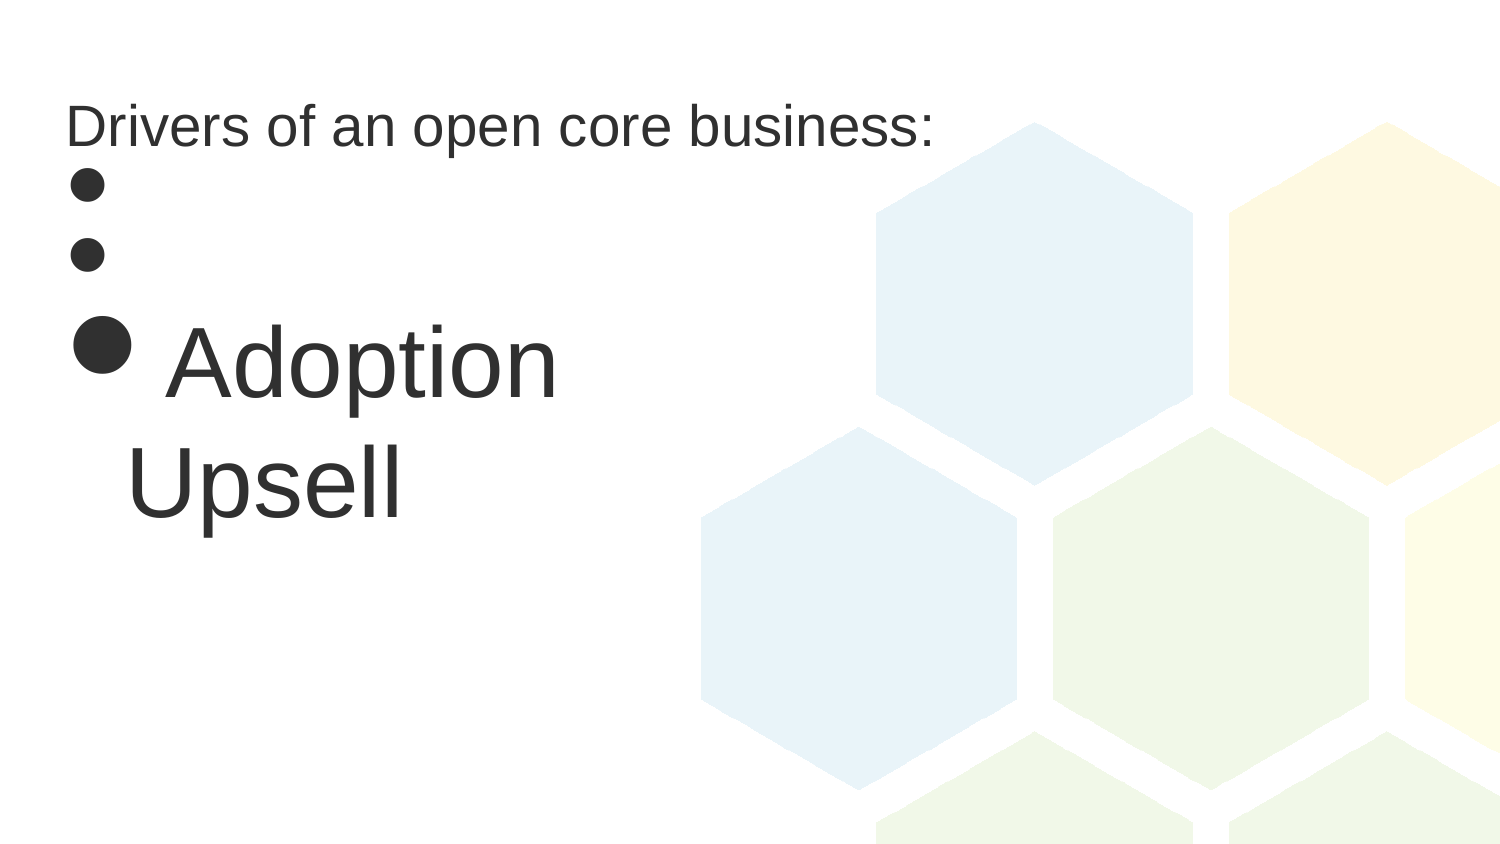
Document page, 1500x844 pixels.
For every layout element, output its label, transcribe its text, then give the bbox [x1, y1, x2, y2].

picture [0, 0, 1500, 844]
text_box Drivers of an open core business: Adoption Upsell [51, 72, 1449, 167]
